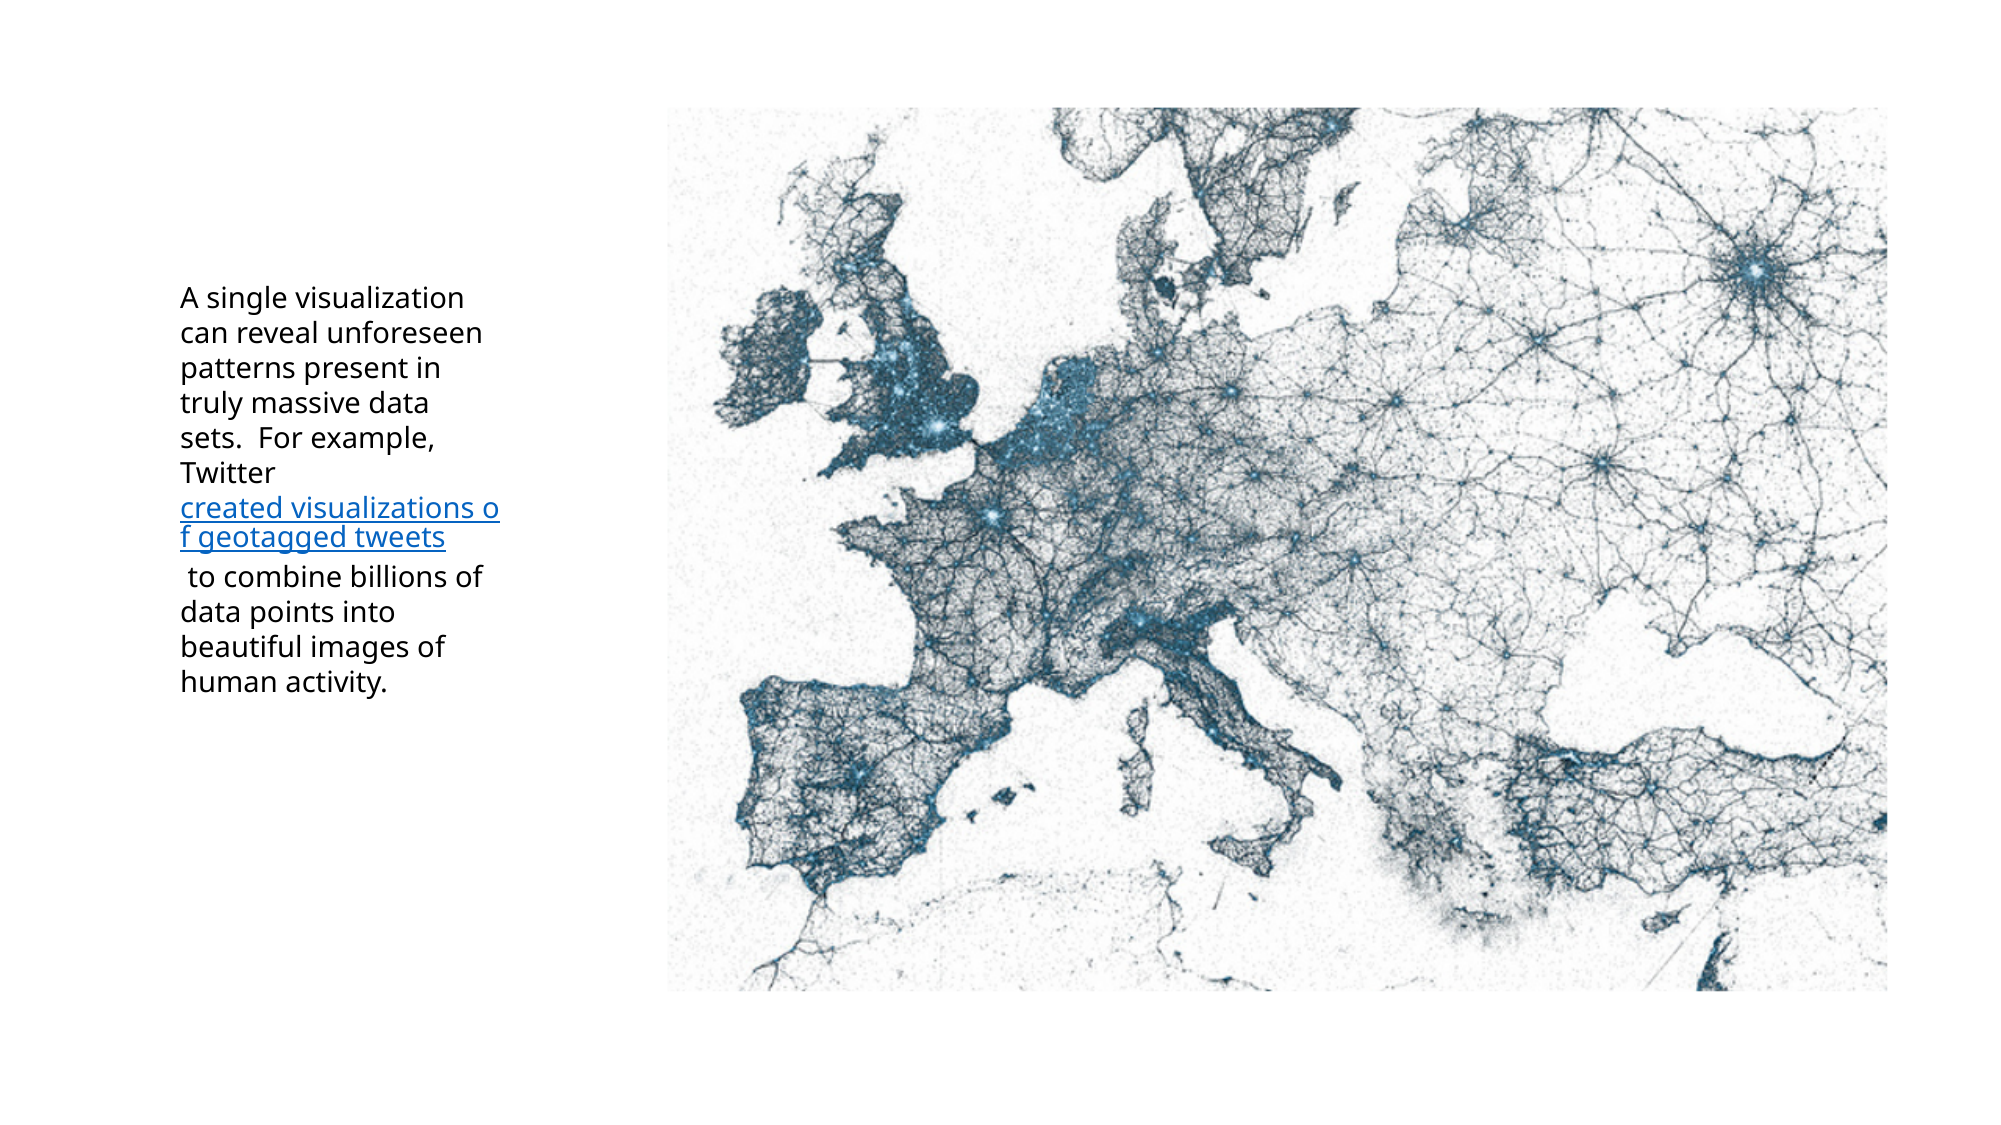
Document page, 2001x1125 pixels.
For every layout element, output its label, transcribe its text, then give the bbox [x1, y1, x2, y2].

text_box A single visualization can reveal unforeseen patterns present in truly massive data sets. For example, Twitter created visualizations of geotagged tweets to combine billions of data points into beautiful images of human activity. [165, 272, 518, 677]
picture [635, 72, 1914, 1018]
